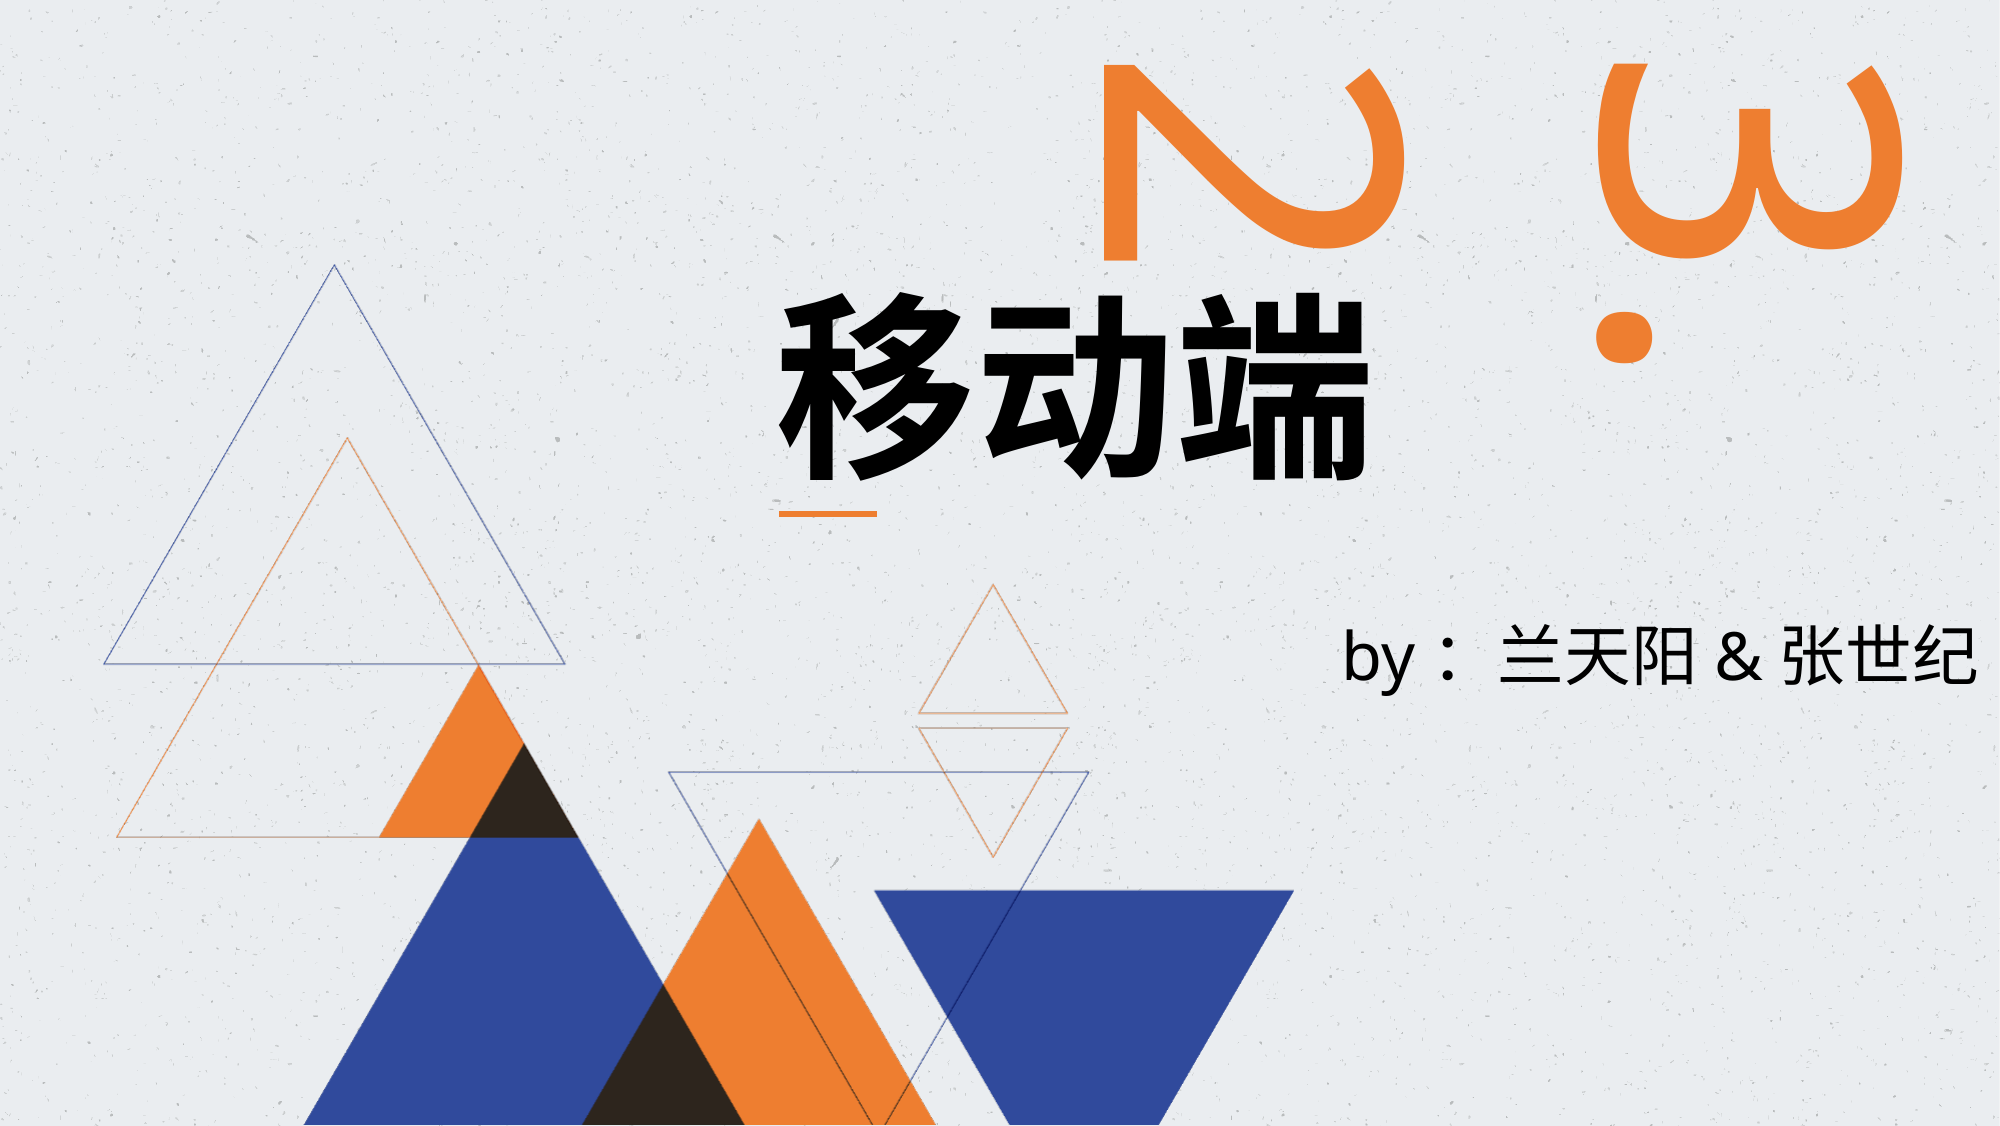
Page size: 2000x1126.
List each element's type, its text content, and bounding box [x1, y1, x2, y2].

picture [0, 0, 2000, 1126]
text_box 3.2 [1014, 31, 2000, 255]
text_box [760, 255, 2000, 729]
